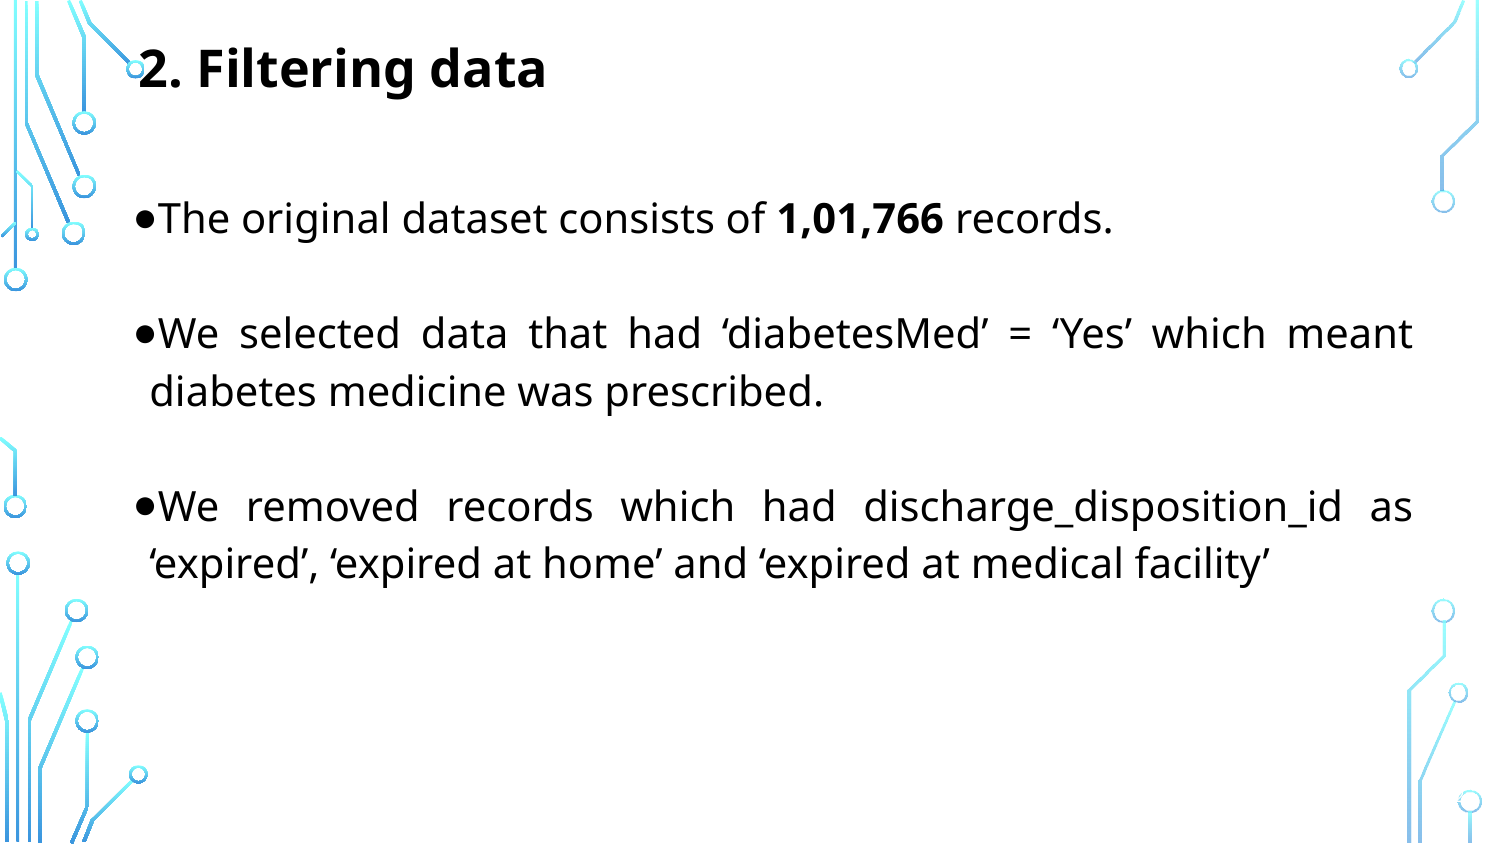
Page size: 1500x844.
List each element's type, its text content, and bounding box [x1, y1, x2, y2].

slide_number 12 [1389, 764, 1480, 830]
text_box The original dataset consists of 1,01,766 records. We selected data that had ‘diabetesMed’ = ‘Yes’ which meant diabetes medicine was prescribed. We removed records which had discharge_disposition_id as ‘expired’, ‘expired at home’ and ‘expired at medical facility’ [59, 119, 1429, 829]
title 2. Filtering data [58, 22, 1350, 120]
